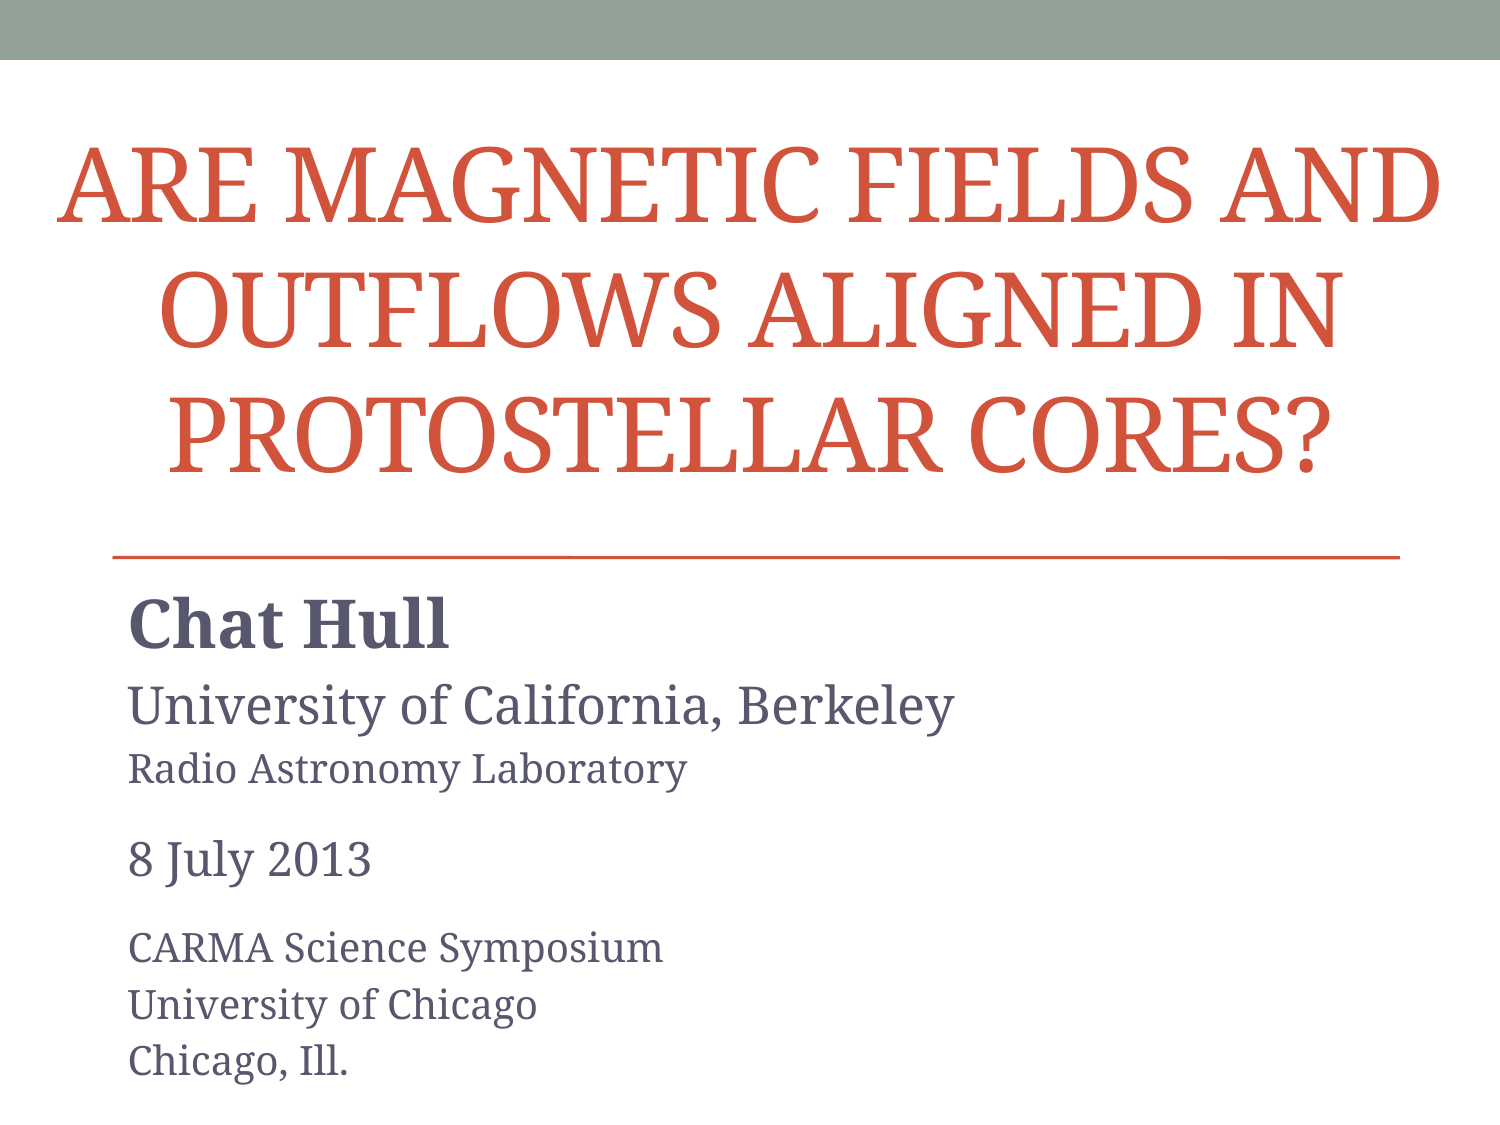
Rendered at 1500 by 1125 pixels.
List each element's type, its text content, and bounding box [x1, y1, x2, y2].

subtitle Chat Hull University of California, Berkeley Radio Astronomy Laboratory 8 July 2013 CARMA Science Symposium University of Chicago Chicago, Ill. [112, 573, 1265, 1094]
title Are magnetic fields and outflows aligned in protostellar cores? [0, 34, 1500, 501]
